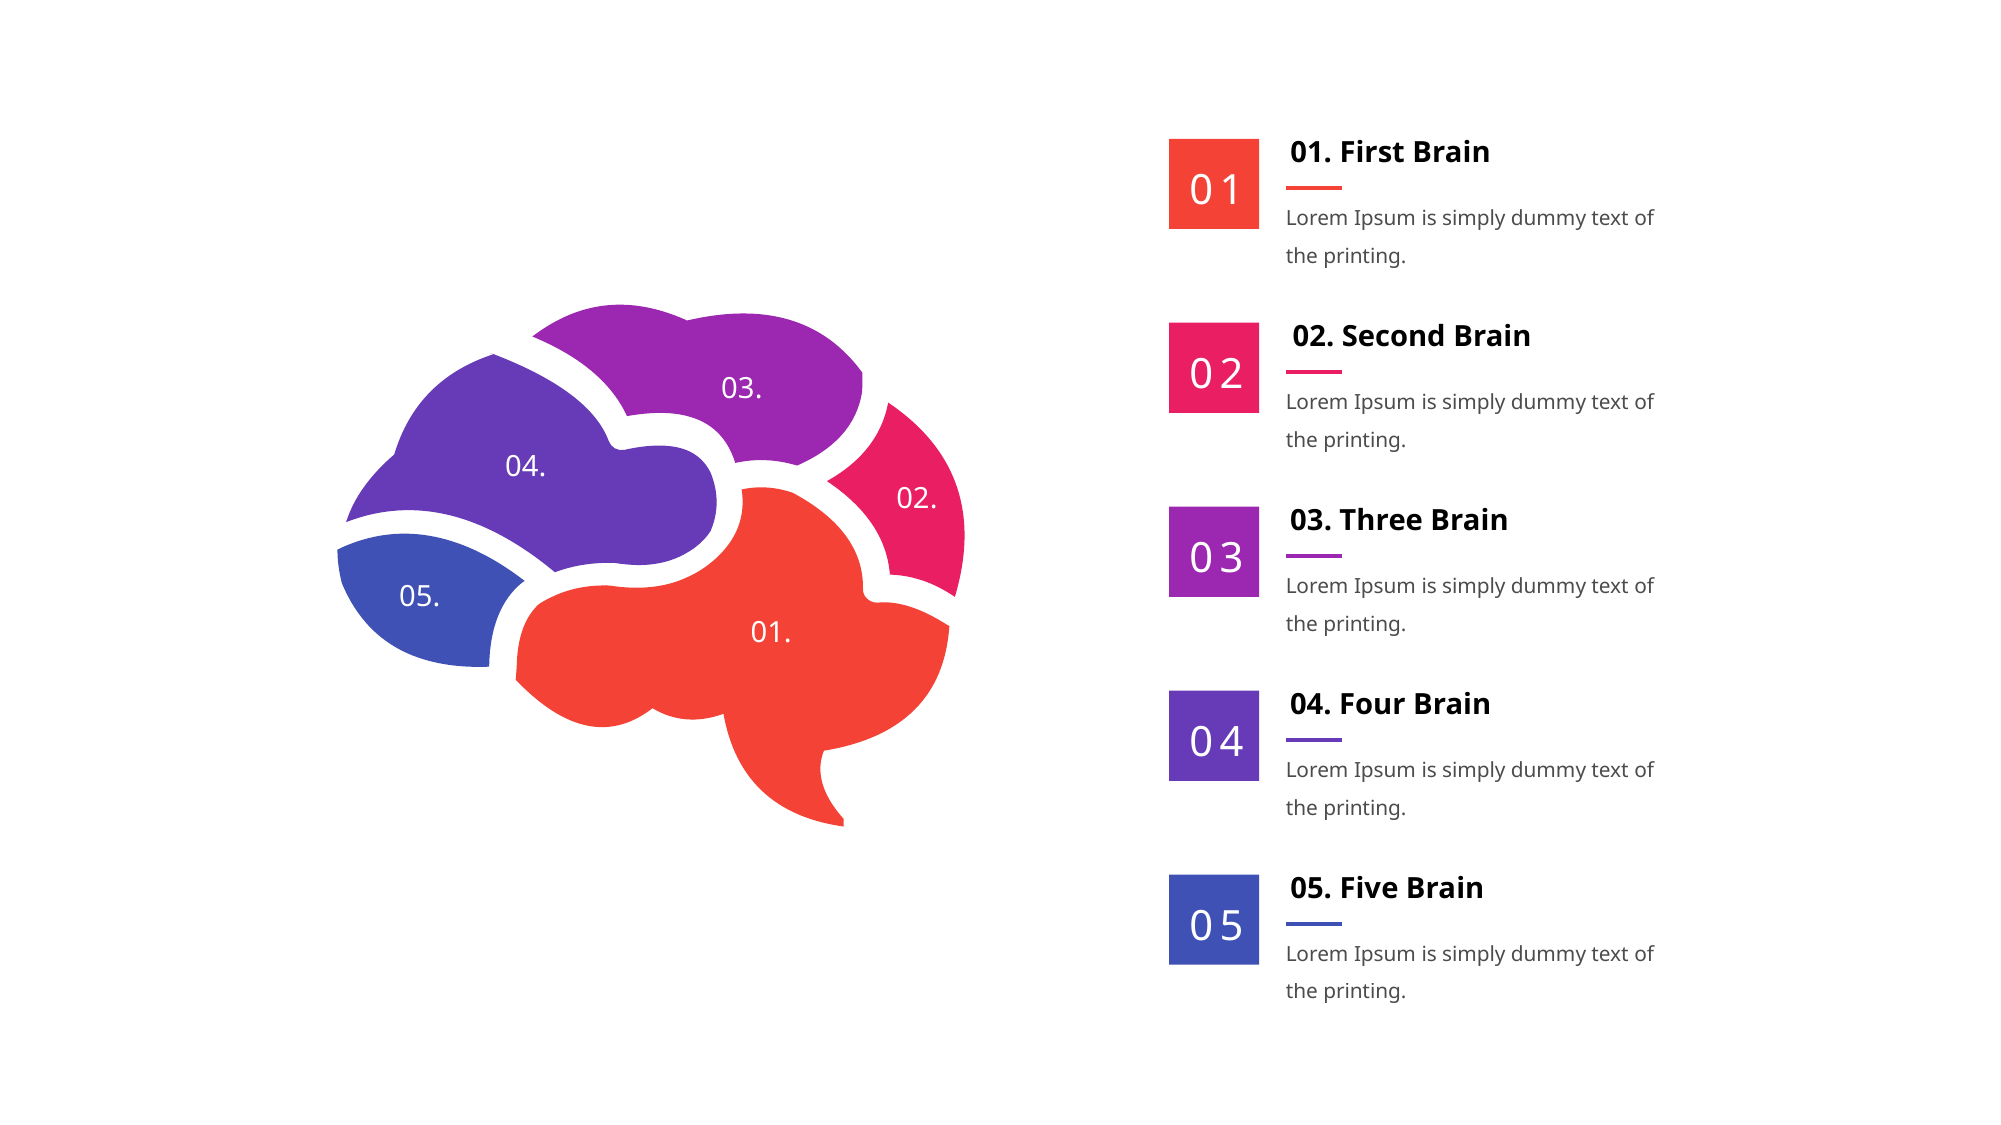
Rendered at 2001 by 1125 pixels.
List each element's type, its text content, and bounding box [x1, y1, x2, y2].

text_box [1169, 868, 1674, 1004]
text_box [826, 402, 965, 597]
text_box [337, 533, 525, 667]
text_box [1169, 316, 1674, 453]
text_box 04. [505, 440, 586, 490]
text_box [515, 487, 950, 827]
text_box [1169, 133, 1674, 269]
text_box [1169, 684, 1674, 820]
text_box 03. [721, 362, 802, 413]
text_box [1169, 500, 1674, 636]
text_box [346, 352, 717, 573]
text_box [532, 304, 863, 466]
text_box 01. [750, 605, 831, 656]
text_box 02. [896, 472, 977, 522]
text_box 05. [399, 569, 480, 620]
